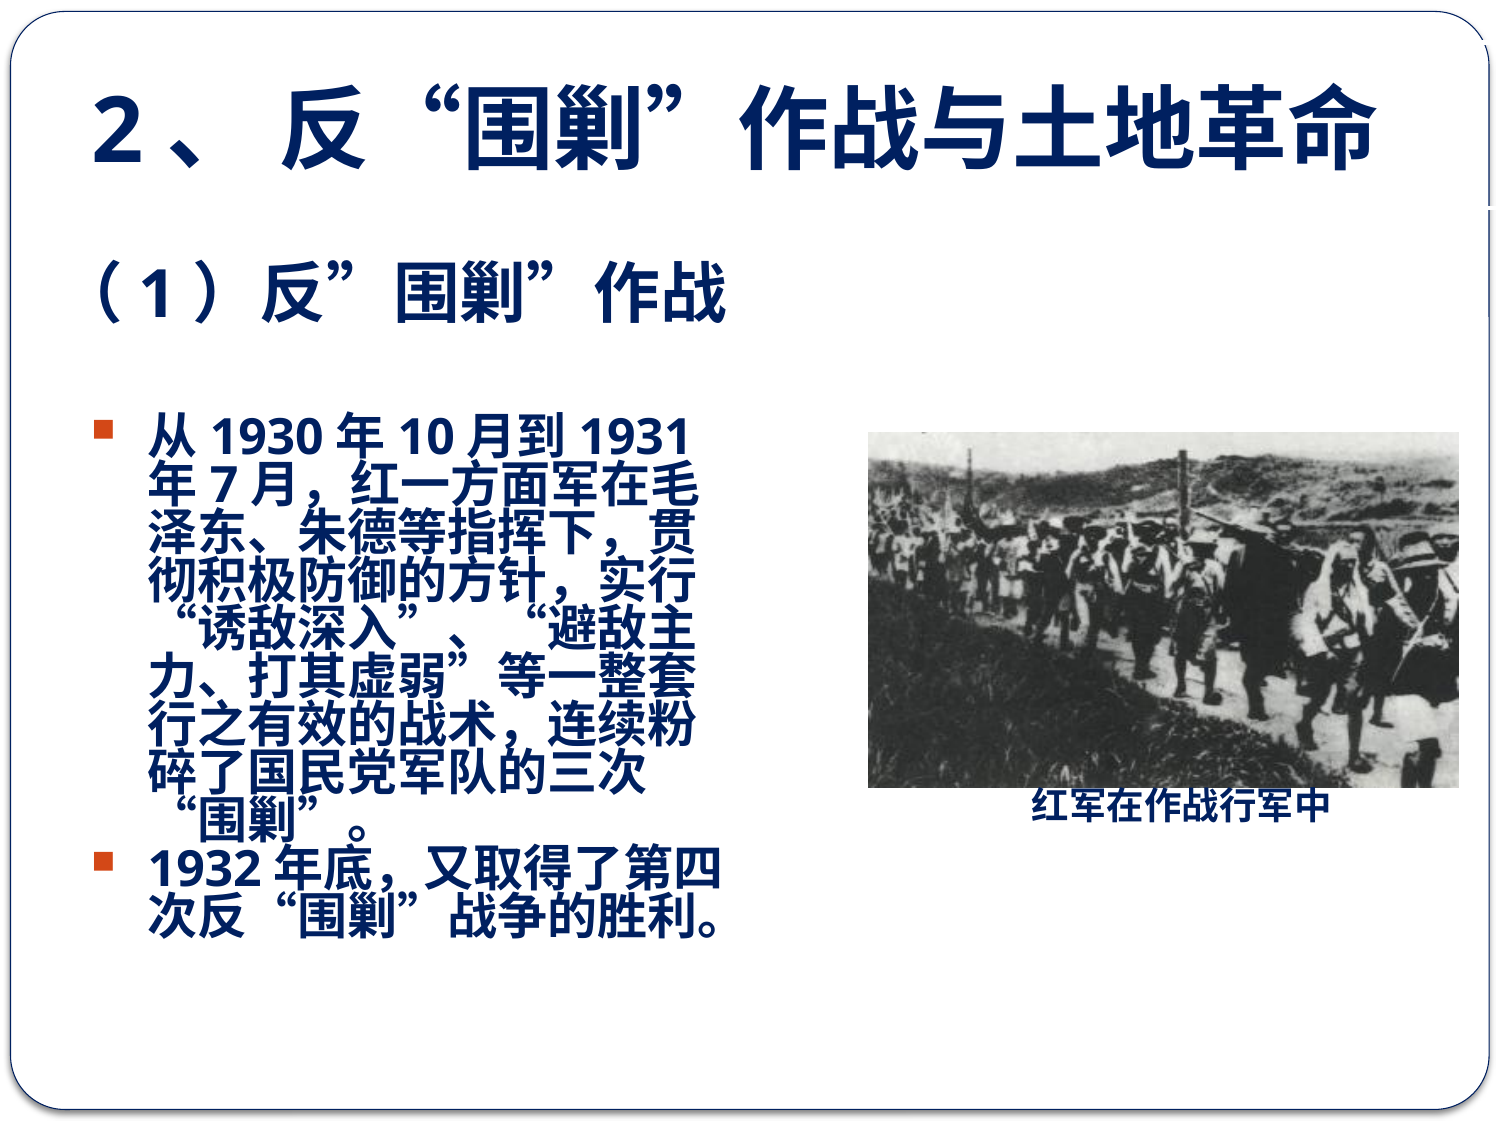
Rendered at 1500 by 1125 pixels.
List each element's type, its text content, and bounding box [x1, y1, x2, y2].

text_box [867, 432, 1460, 836]
text_box 从1930年10月到1931年7月，红一方面军在毛泽东、朱德等指挥下，贯彻积极防御的方针，实行“诱敌深入”、“避敌主力、打其虚弱”等一整套行之有效的战术，连续粉碎了国民党军队的三次“围剿”。 1932年底，又取得了第四次反“围剿”战争的胜利。 [76, 408, 762, 976]
text_box 2、 反“围剿”作战与土地革命 [76, 42, 1500, 208]
text_box （1）反”围剿”作战 [41, 243, 1187, 339]
